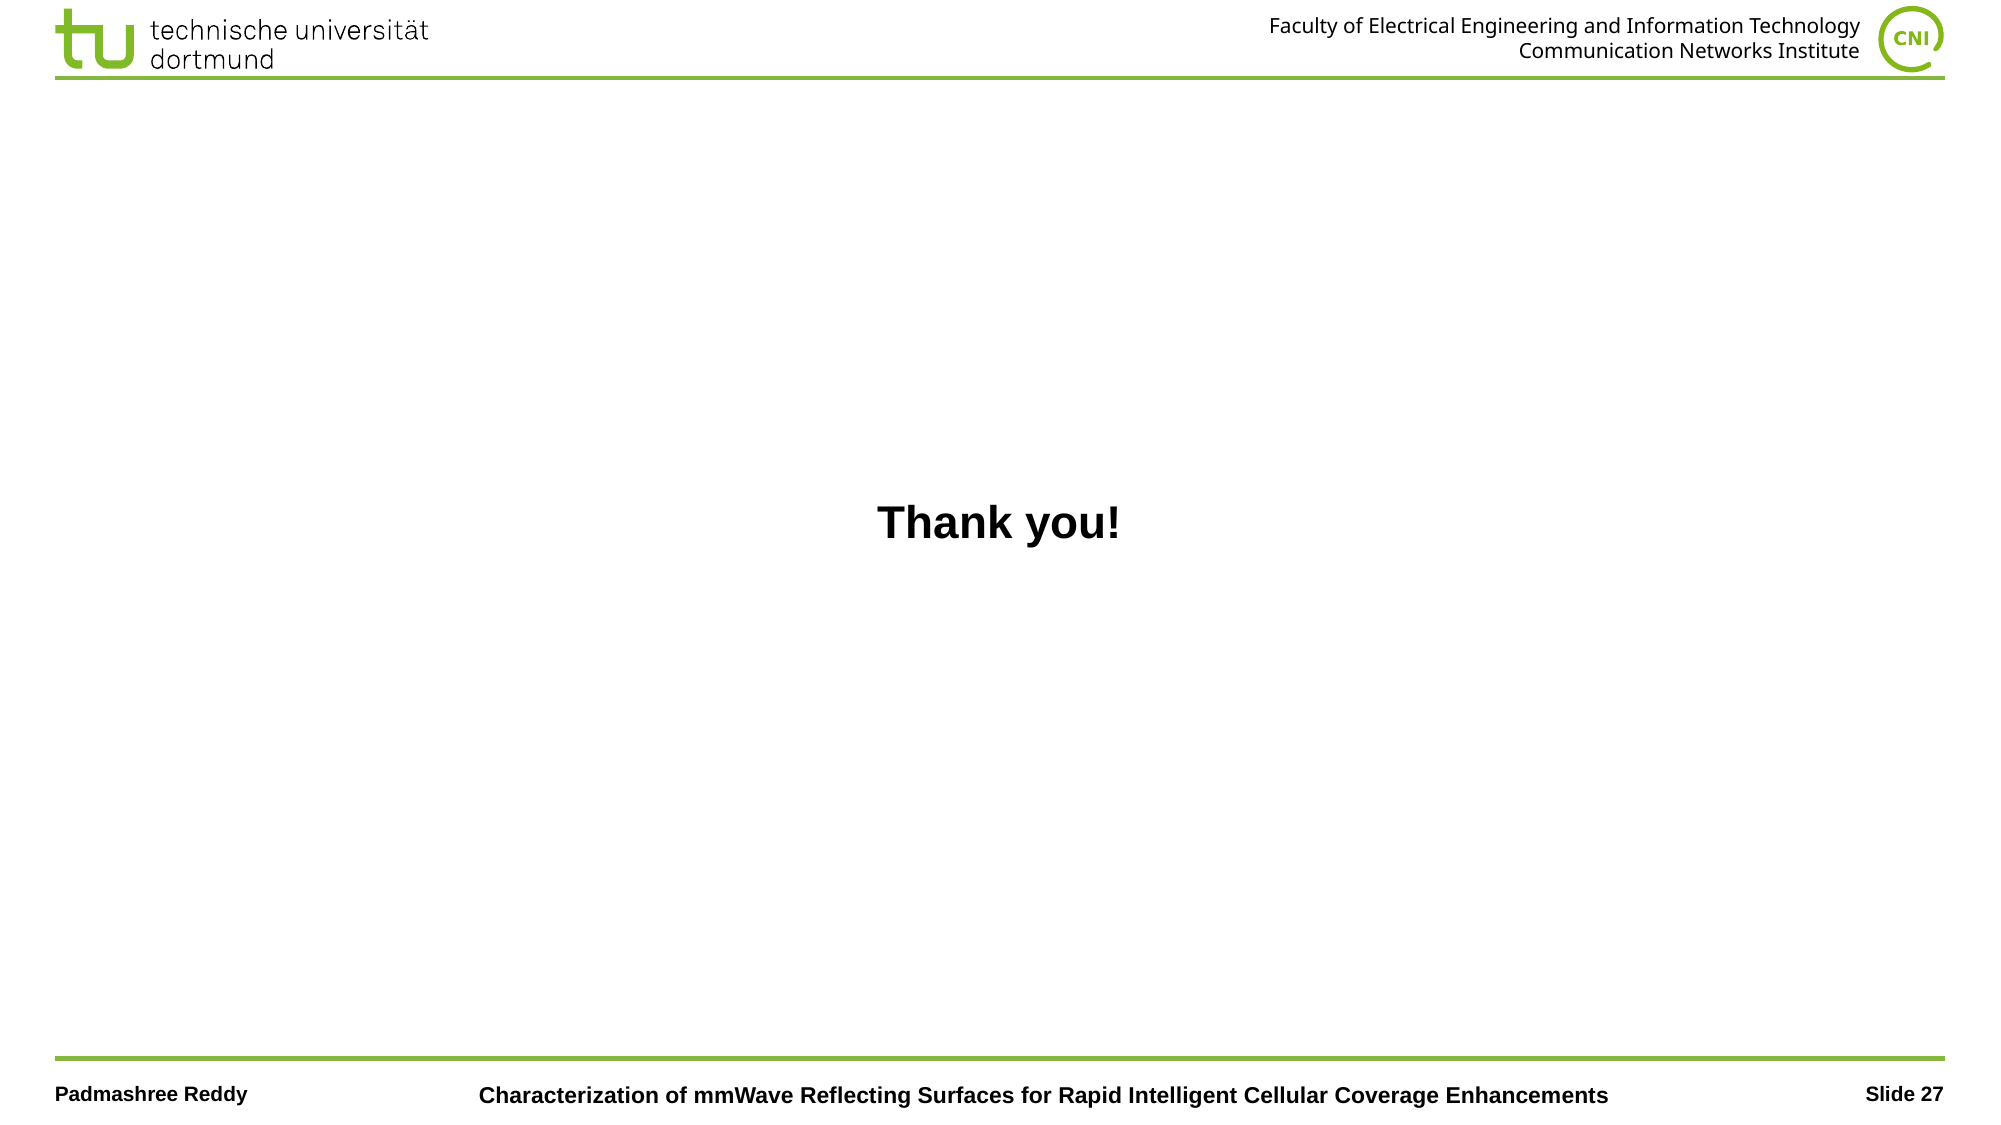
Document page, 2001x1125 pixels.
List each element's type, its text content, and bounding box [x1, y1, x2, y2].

title Thank you! [99, 478, 1901, 563]
